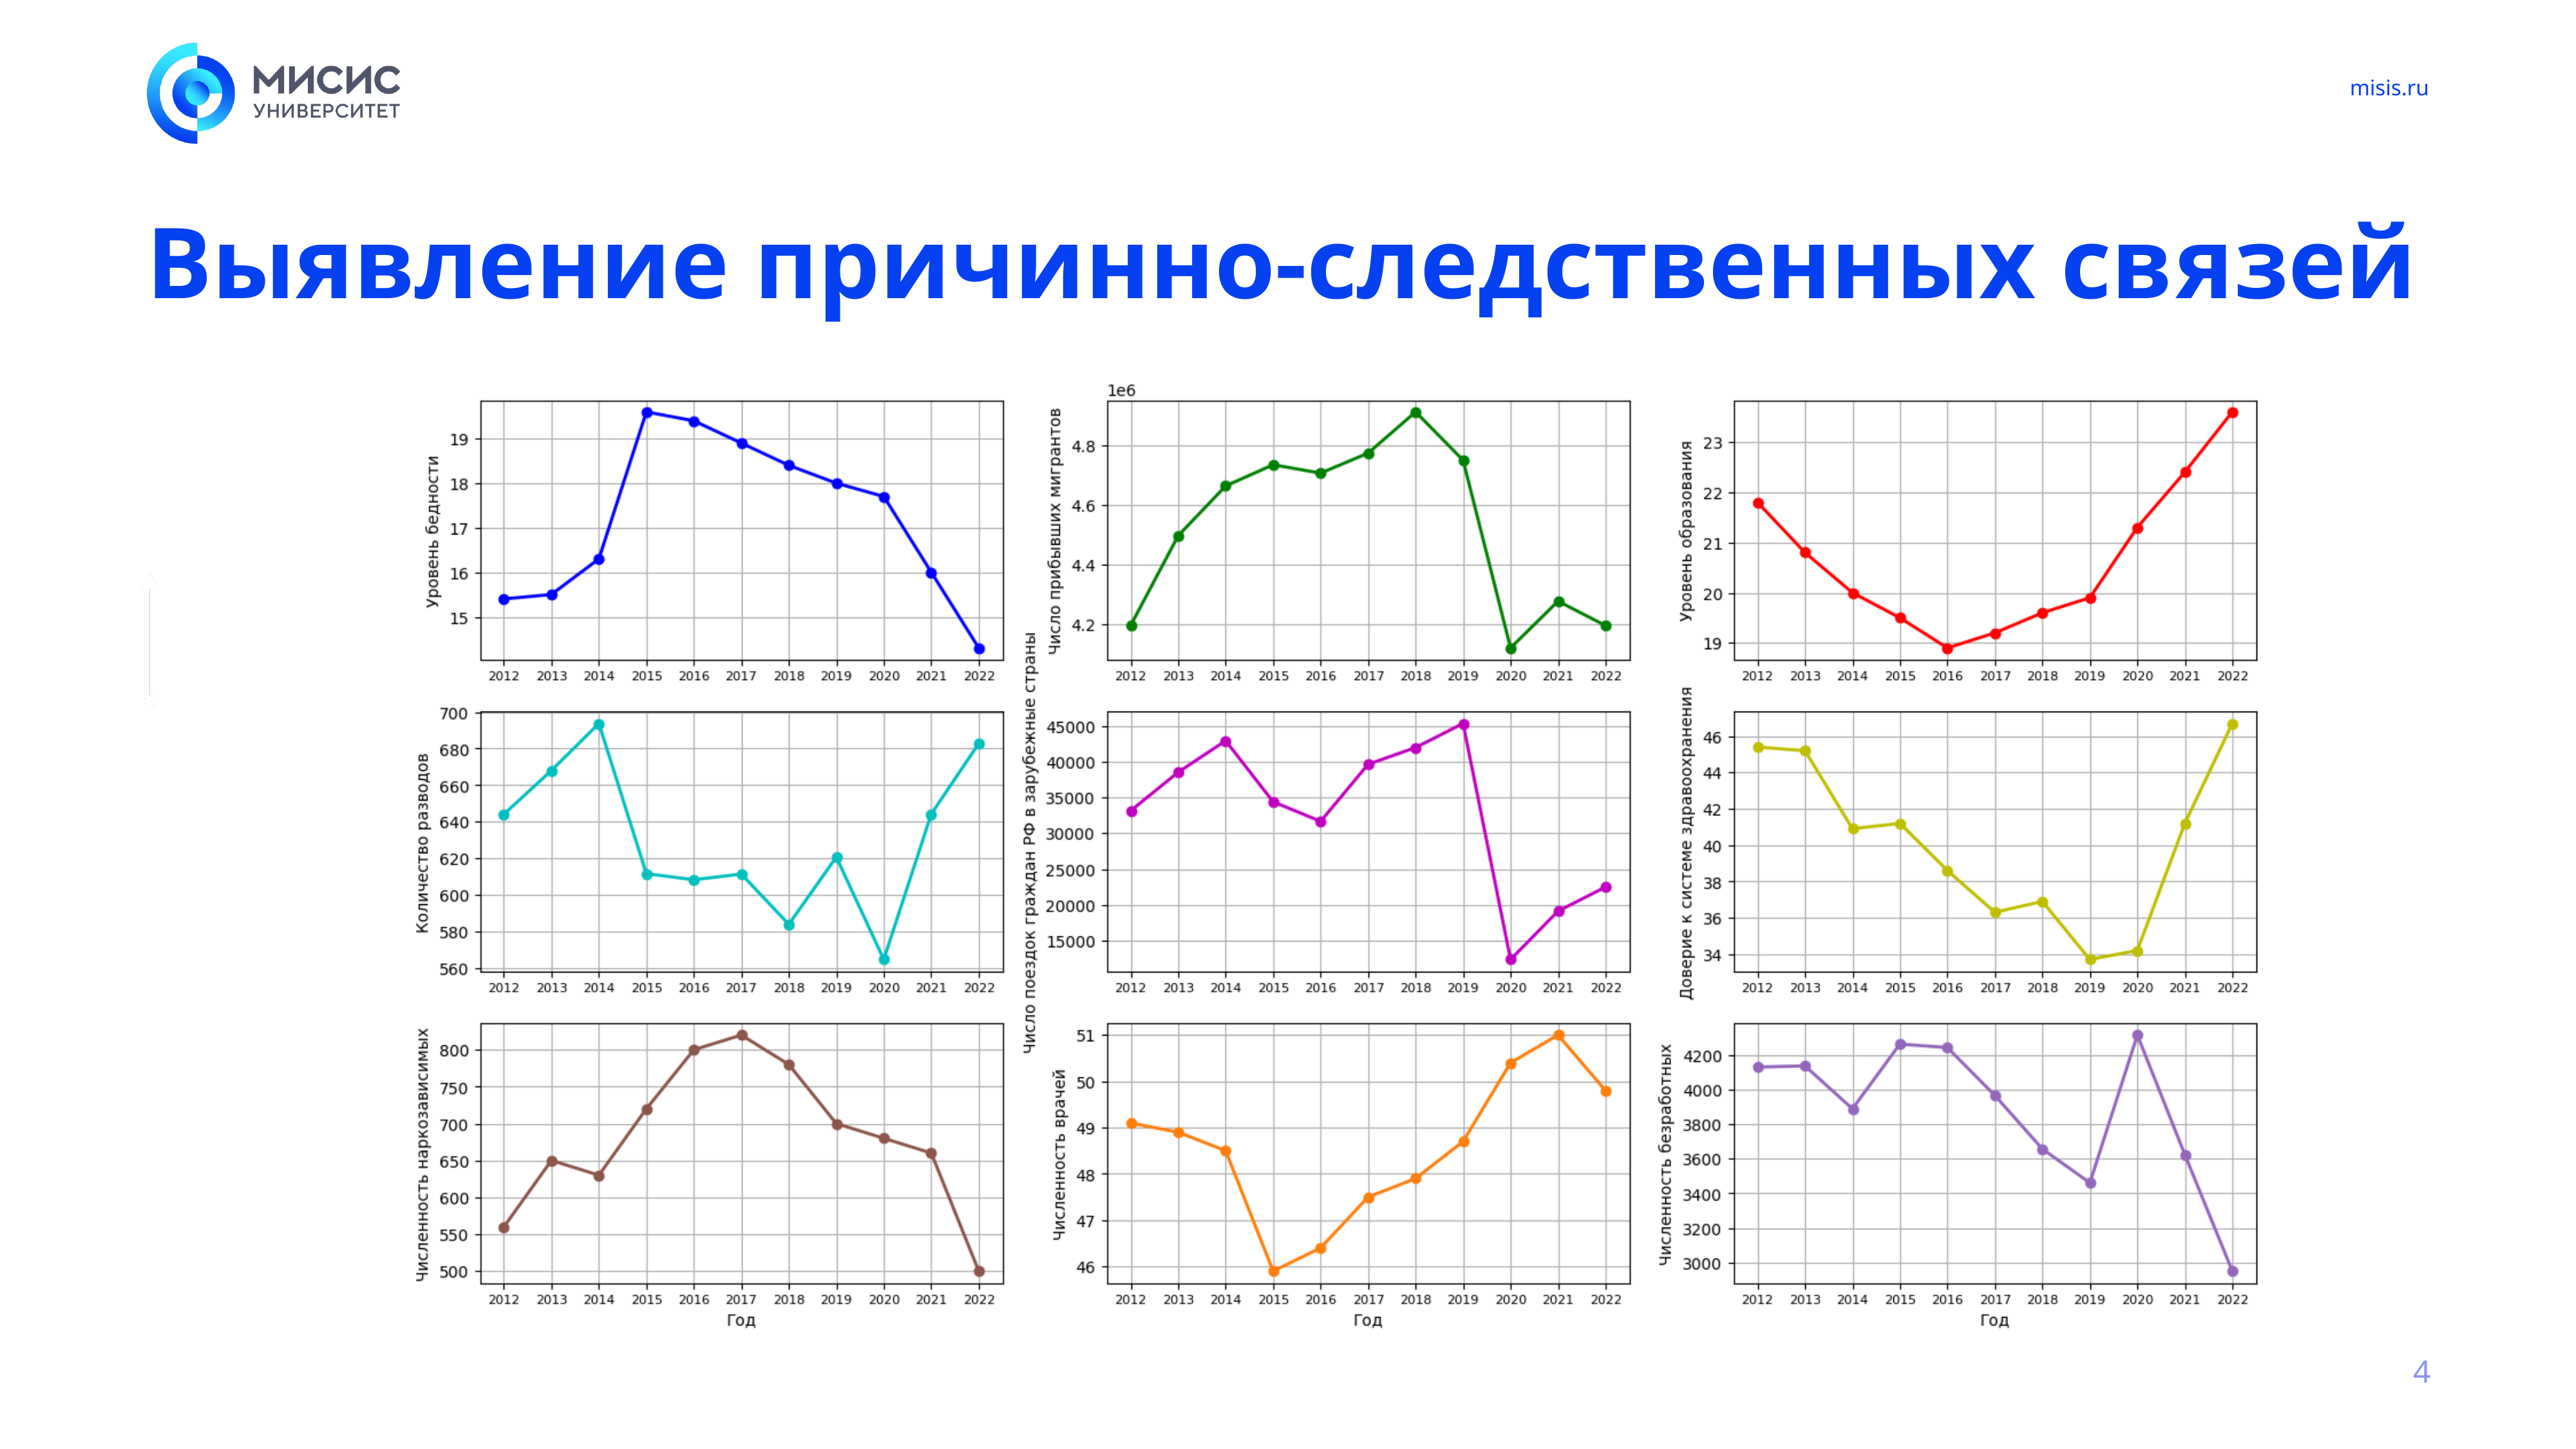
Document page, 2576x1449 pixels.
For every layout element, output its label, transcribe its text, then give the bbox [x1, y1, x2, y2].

picture [141, 573, 158, 707]
title Выявление причинно-следственных связей [137, 223, 2454, 335]
picture [405, 372, 2267, 1358]
picture [147, 42, 401, 144]
slide_number 4 [2092, 1334, 2441, 1412]
